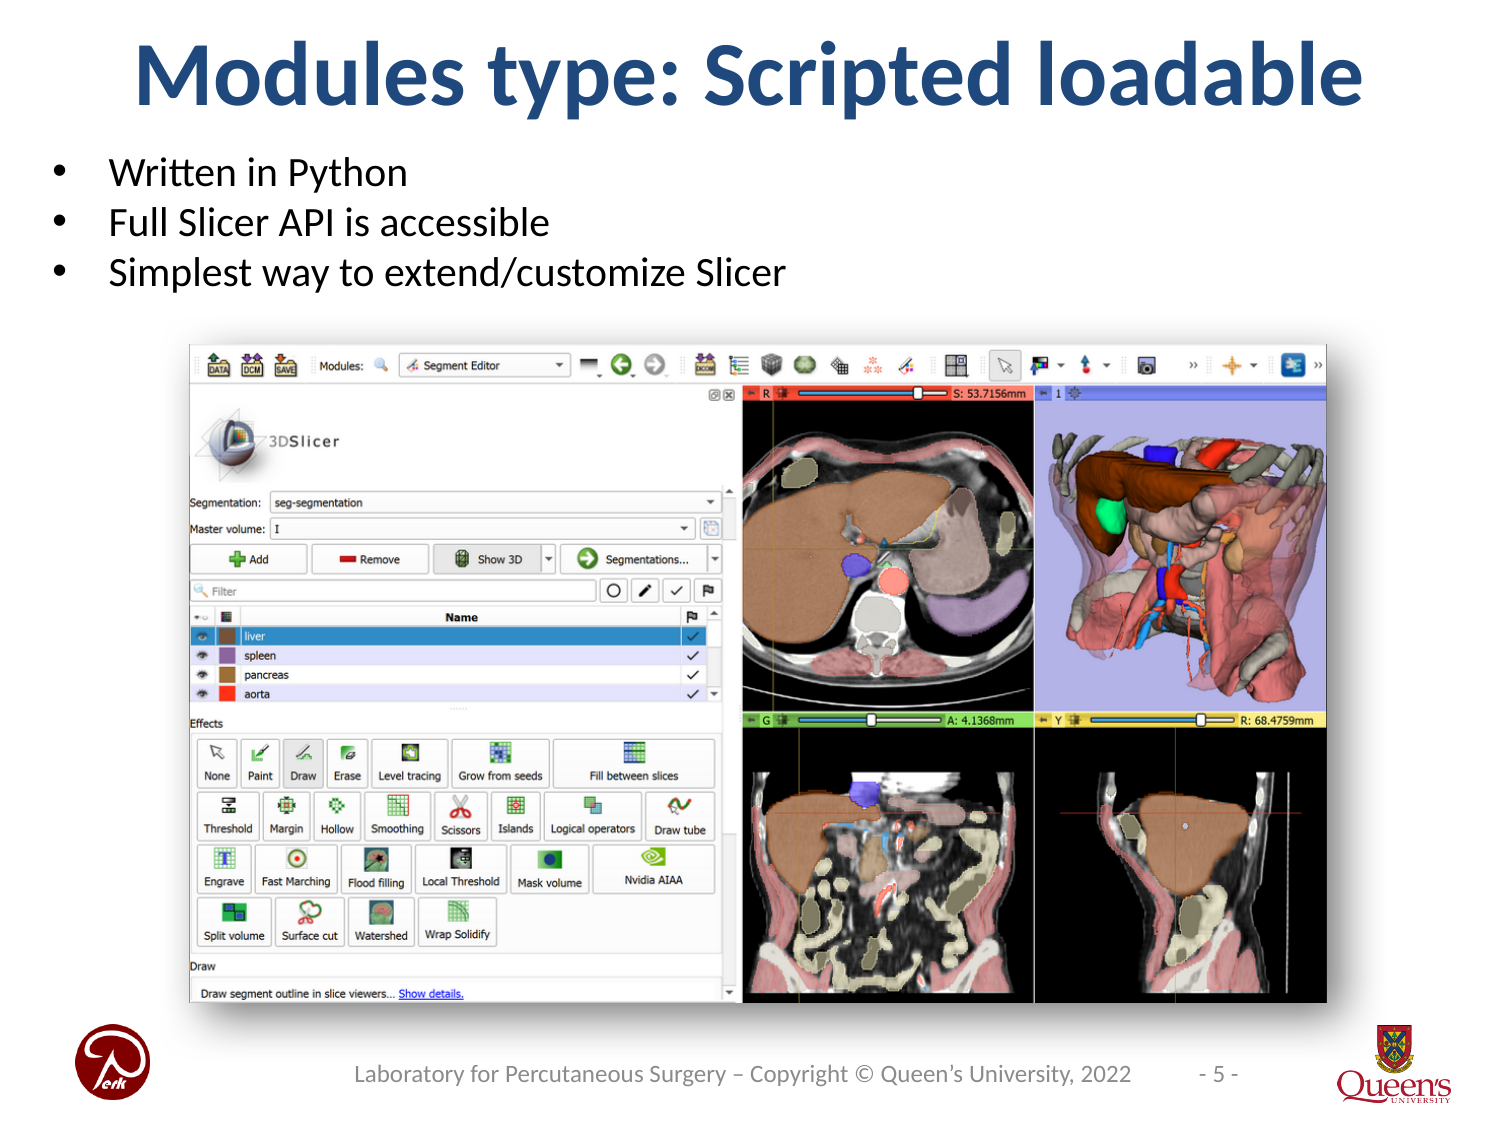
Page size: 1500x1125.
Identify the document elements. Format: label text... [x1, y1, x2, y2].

slide_number - 5 - [1175, 1050, 1263, 1103]
picture [75, 1024, 150, 1100]
picture [189, 344, 1328, 1003]
footer Laboratory for Percutaneous Surgery – Copyright © Queen’s University, 2022 [312, 1042, 1175, 1103]
text_box Written in Python Full Slicer API is accessible Simplest way to extend/customize Slicer [37, 137, 1479, 303]
text_box Modules type: Scripted loadable [74, 0, 1425, 137]
picture [1337, 1025, 1451, 1103]
